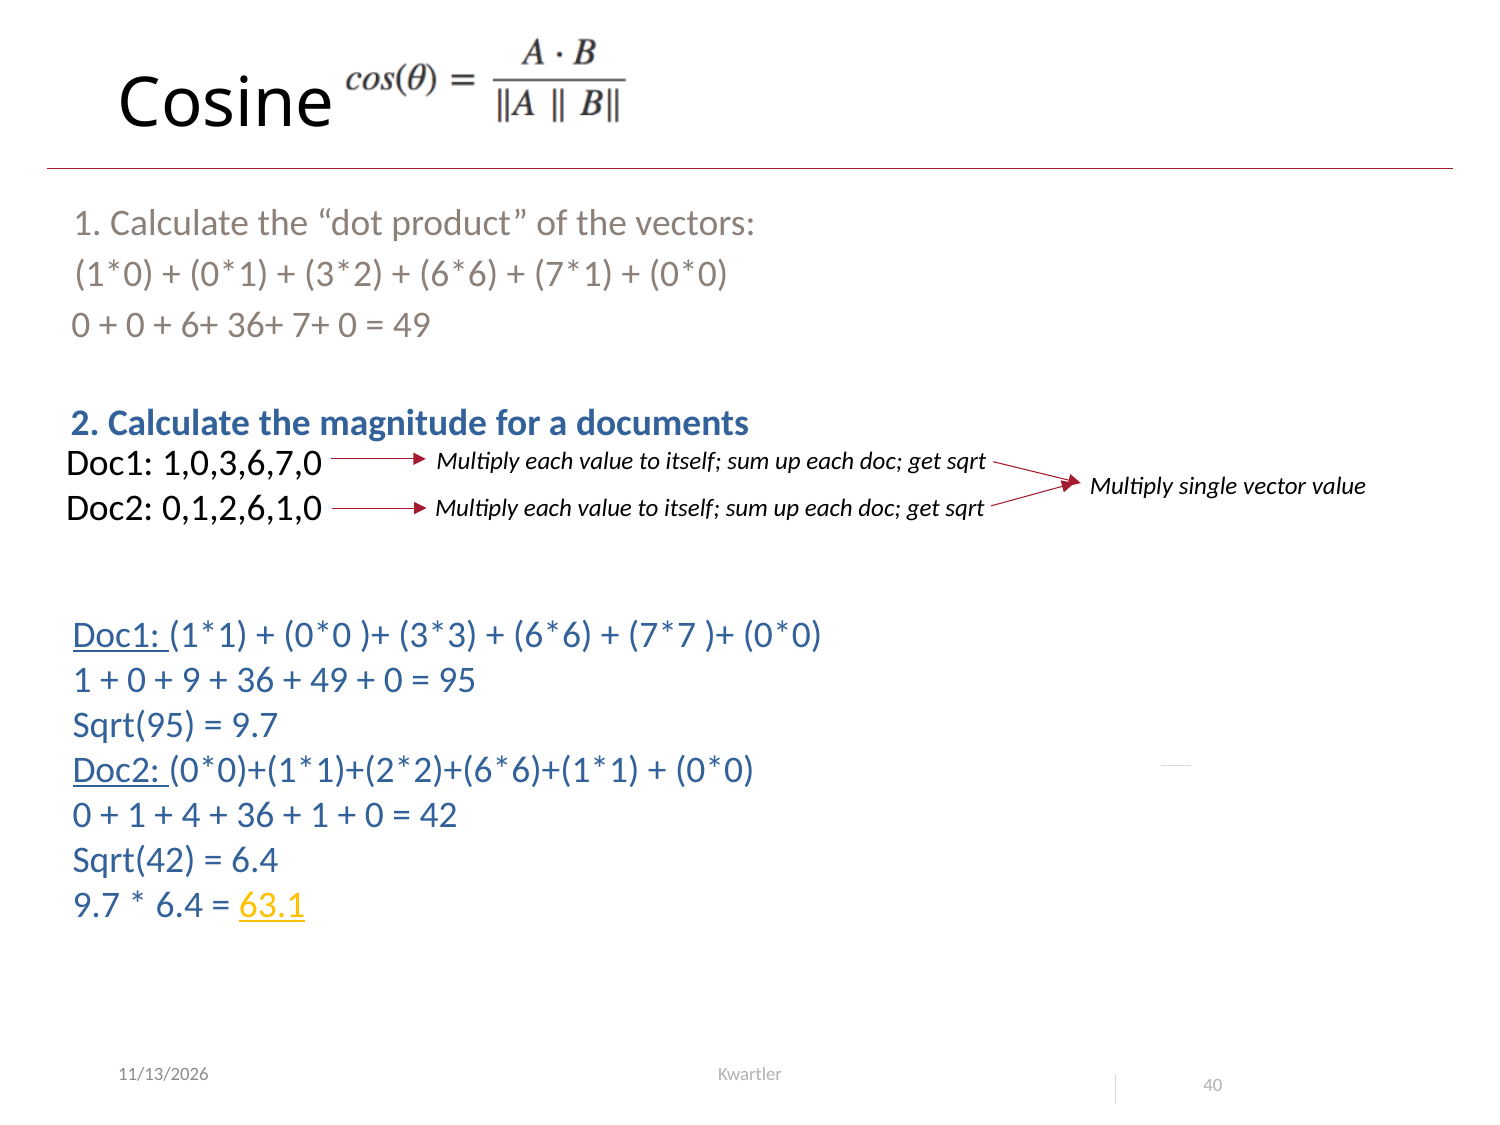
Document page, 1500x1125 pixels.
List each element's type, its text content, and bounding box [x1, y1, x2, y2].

slide_number 40 [1188, 1042, 1330, 1103]
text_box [993, 461, 1081, 484]
text_box Multiply single vector value [1074, 462, 1382, 508]
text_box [991, 482, 1075, 506]
picture [332, 17, 636, 152]
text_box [49, 430, 1006, 537]
text_box 2. Calculate the magnitude for a documents [55, 390, 765, 430]
footer Kwartler [496, 1042, 1004, 1103]
text_box Doc1: (1*1) + (0*0 )+ (3*3) + (6*6) + (7*7 )+ (0*0) 1 + 0 + 9 + 36 + 49 + 0 = 95 Sqrt(95) = 9.7 Doc2: (0*0)+(1*1)+(2*2)+(6*6)+(1*1) + (0*0) 0 + 1 + 4 + 36 + 1 + 0 = 42 Sqrt(42) = 6.4 9.7 * 6.4 = 63.1 [57, 602, 847, 933]
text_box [54, 190, 776, 353]
title Cosine [103, 59, 1397, 157]
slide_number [103, 1042, 441, 1103]
